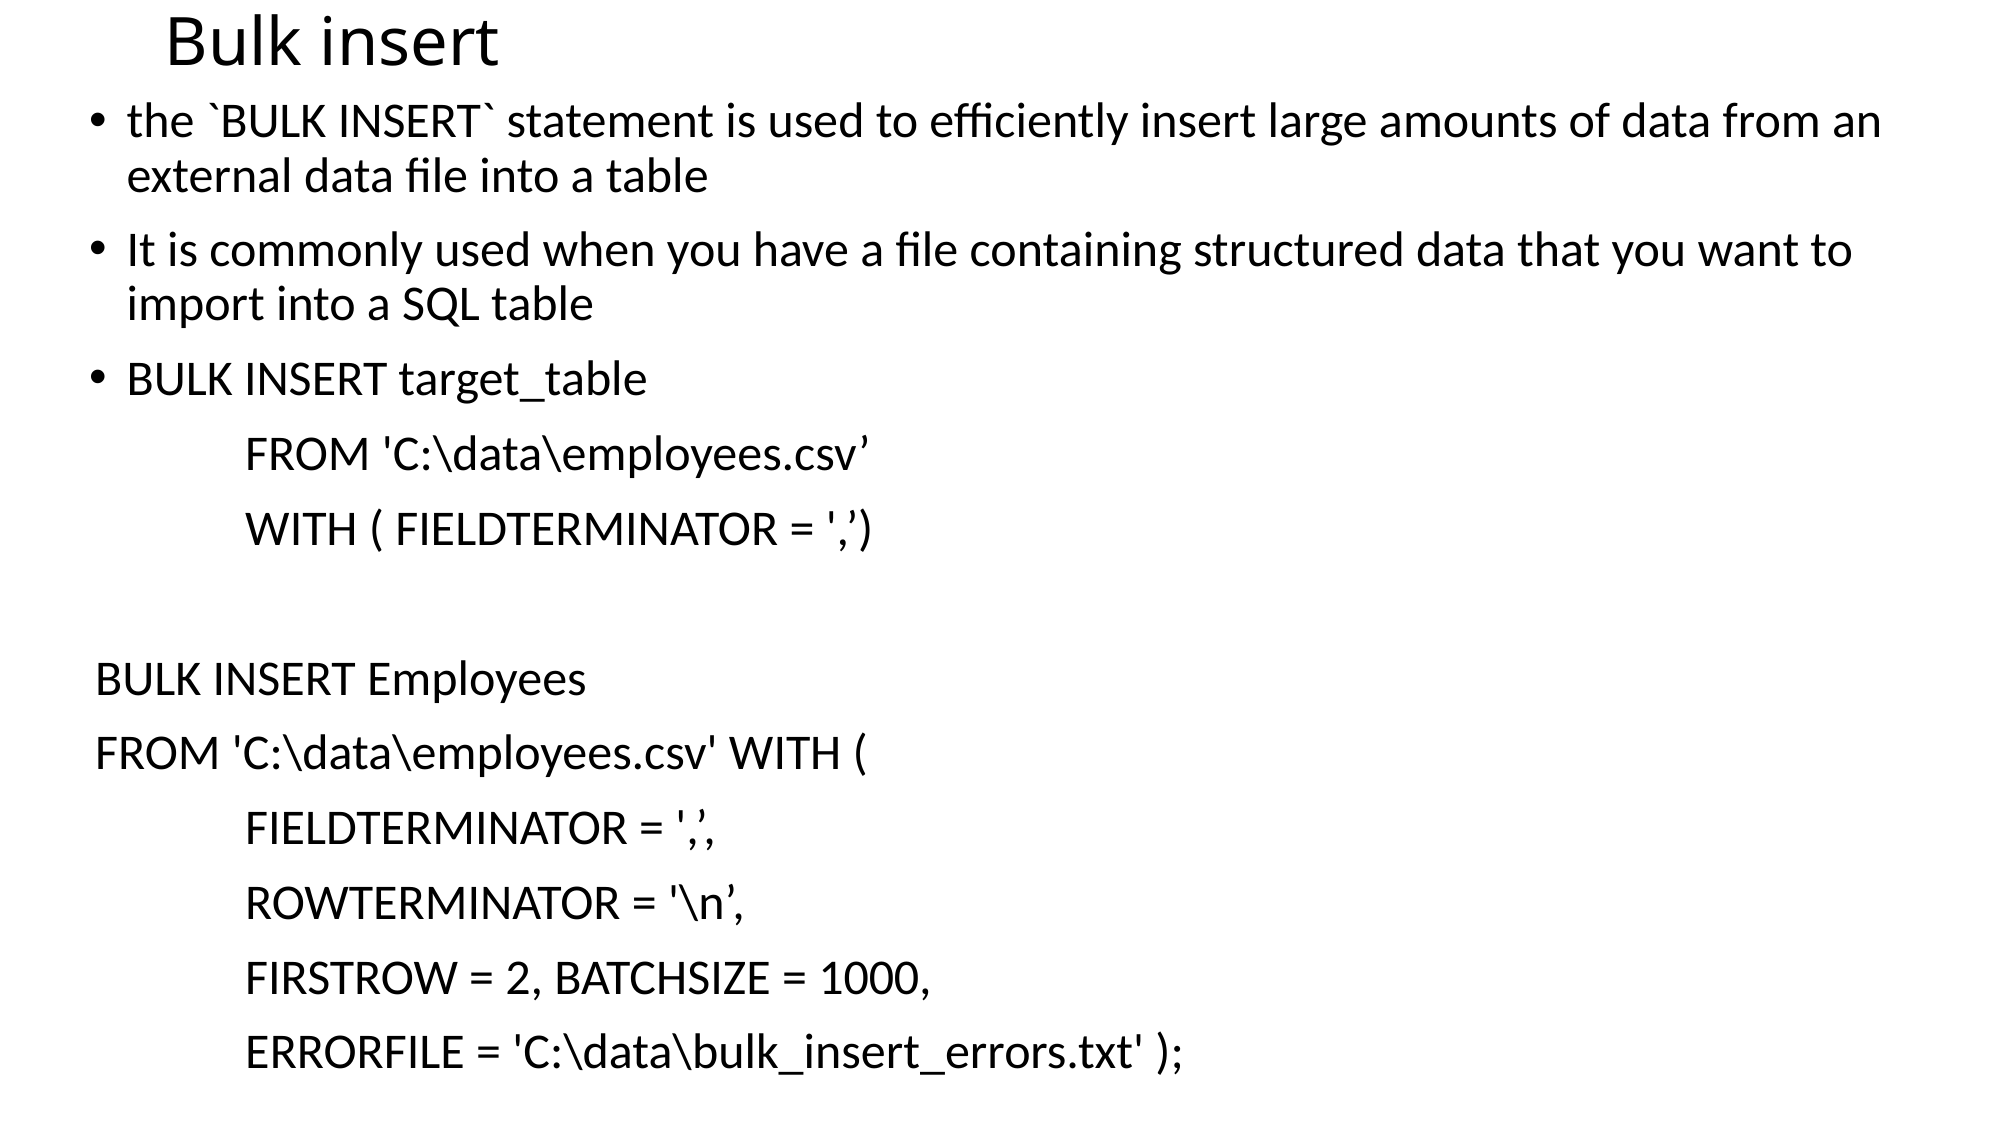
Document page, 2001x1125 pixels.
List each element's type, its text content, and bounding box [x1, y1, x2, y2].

title Bulk insert [149, 0, 1849, 87]
list the `BULK INSERT` statement is used to efficiently insert large amounts of data from an external data file into a table It is commonly used when you have a file containing structured data that you want to import into a SQL table BULK INSERT target_table FROM 'C:\data\employees.csv’ WITH ( FIELDTERMINATOR = ',’) BULK INSERT Employees FROM 'C:\data\employees.csv' WITH ( FIELDTERMINATOR = ',’, ROWTERMINATOR = '\n’, FIRSTROW = 2, BATCHSIZE = 1000, ERRORFILE = 'C:\data\bulk_insert_errors.txt' ); [74, 87, 1957, 1125]
